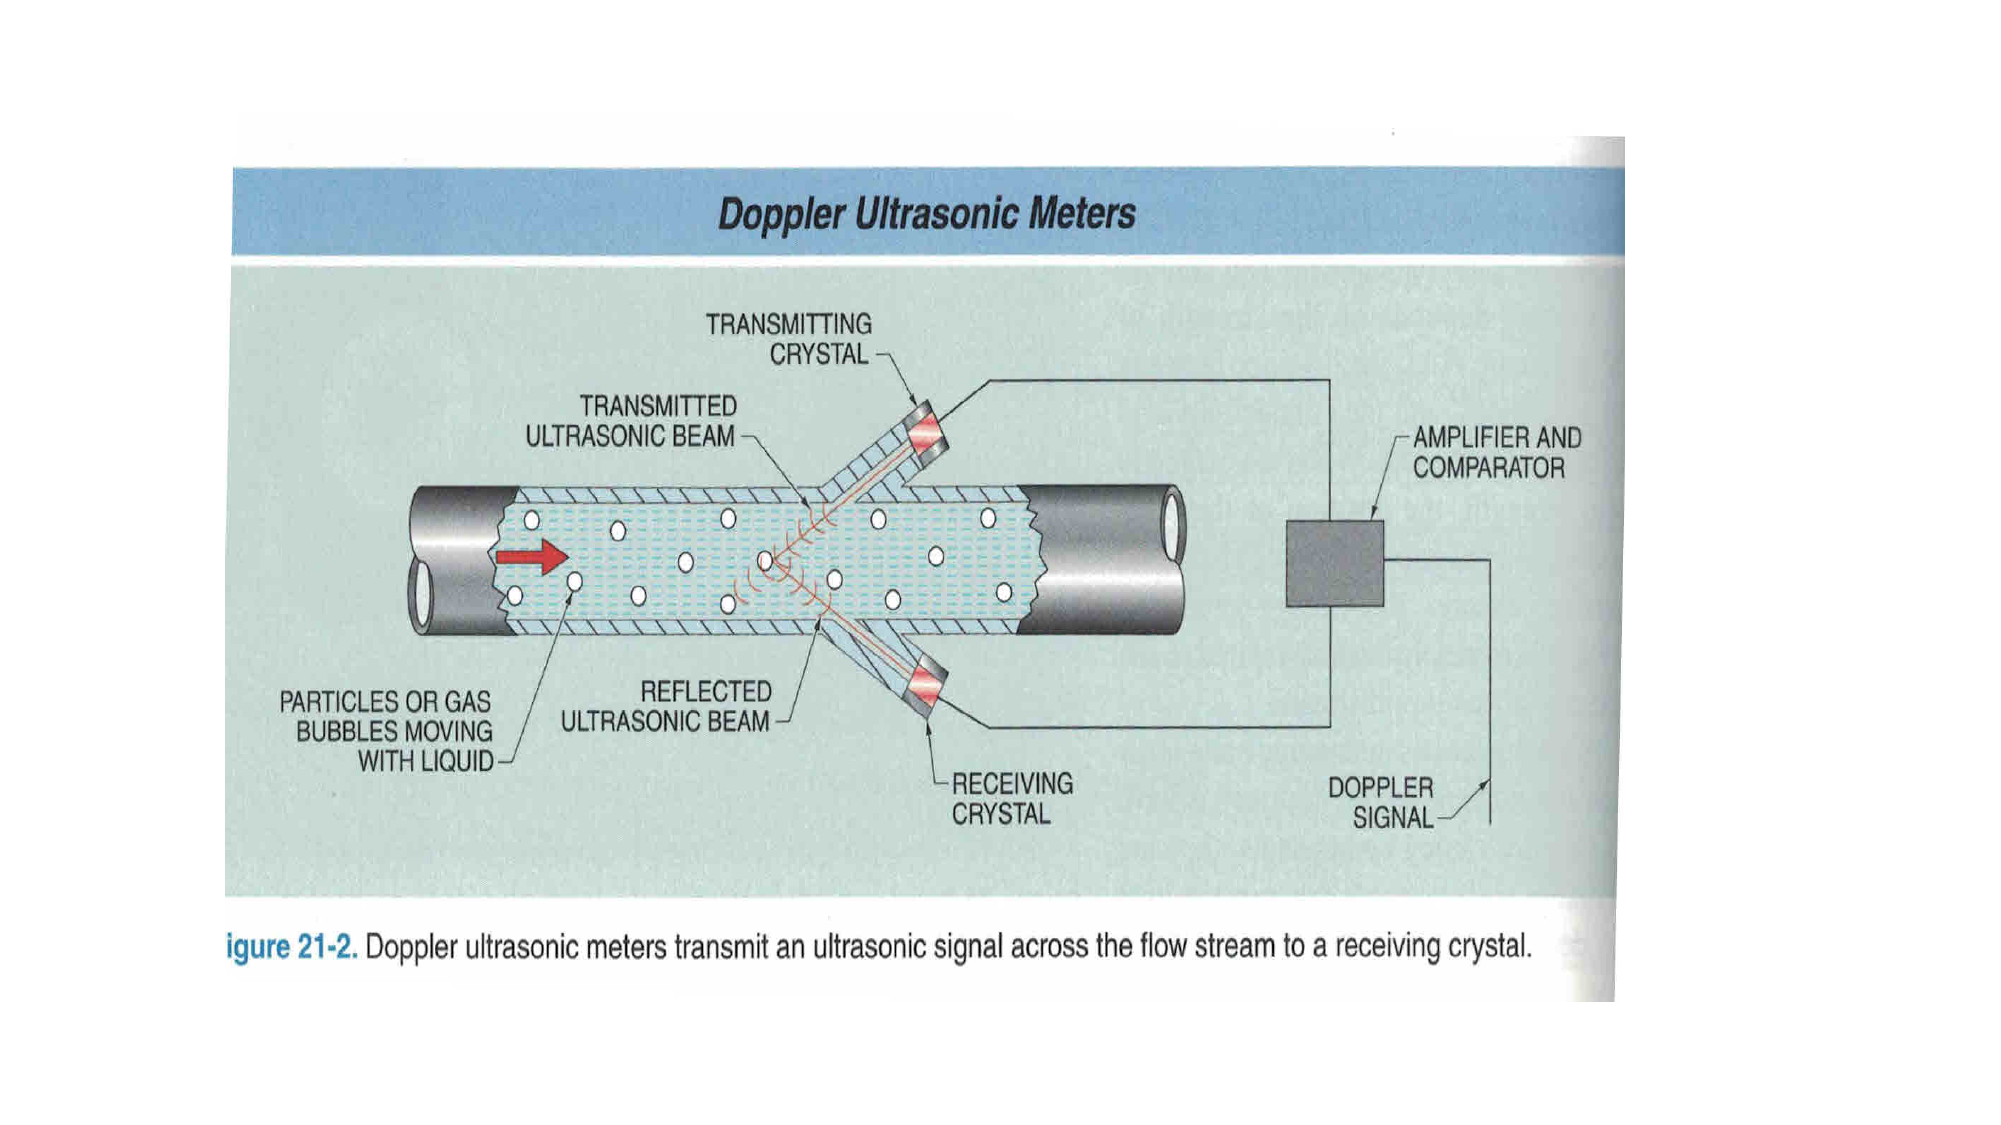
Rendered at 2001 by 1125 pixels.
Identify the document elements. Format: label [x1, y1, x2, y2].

picture [224, 113, 1625, 1002]
